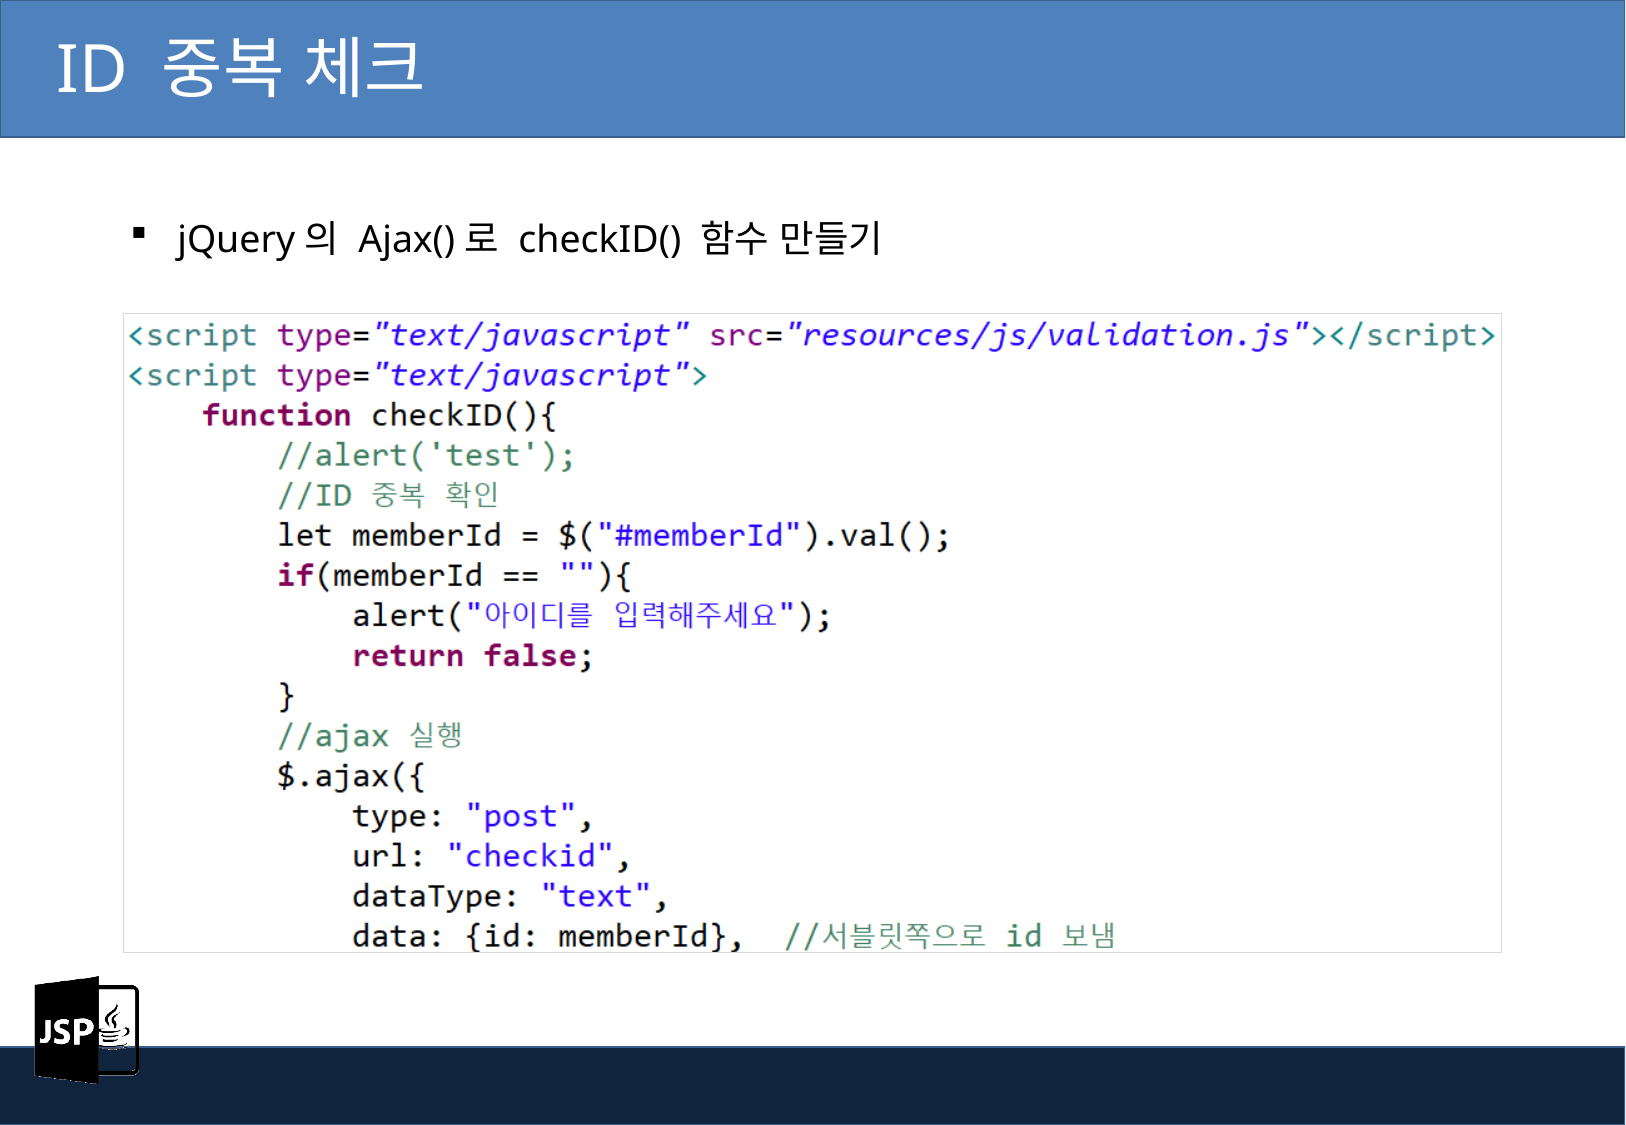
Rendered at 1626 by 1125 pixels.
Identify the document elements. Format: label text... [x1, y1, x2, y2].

text_box jQuery의 Ajax()로 checkID() 함수 만들기 [115, 208, 1474, 268]
text_box ID 중복 체크 [24, 0, 859, 136]
picture [32, 976, 141, 1084]
text_box [0, 0, 834, 138]
picture [123, 313, 1502, 953]
